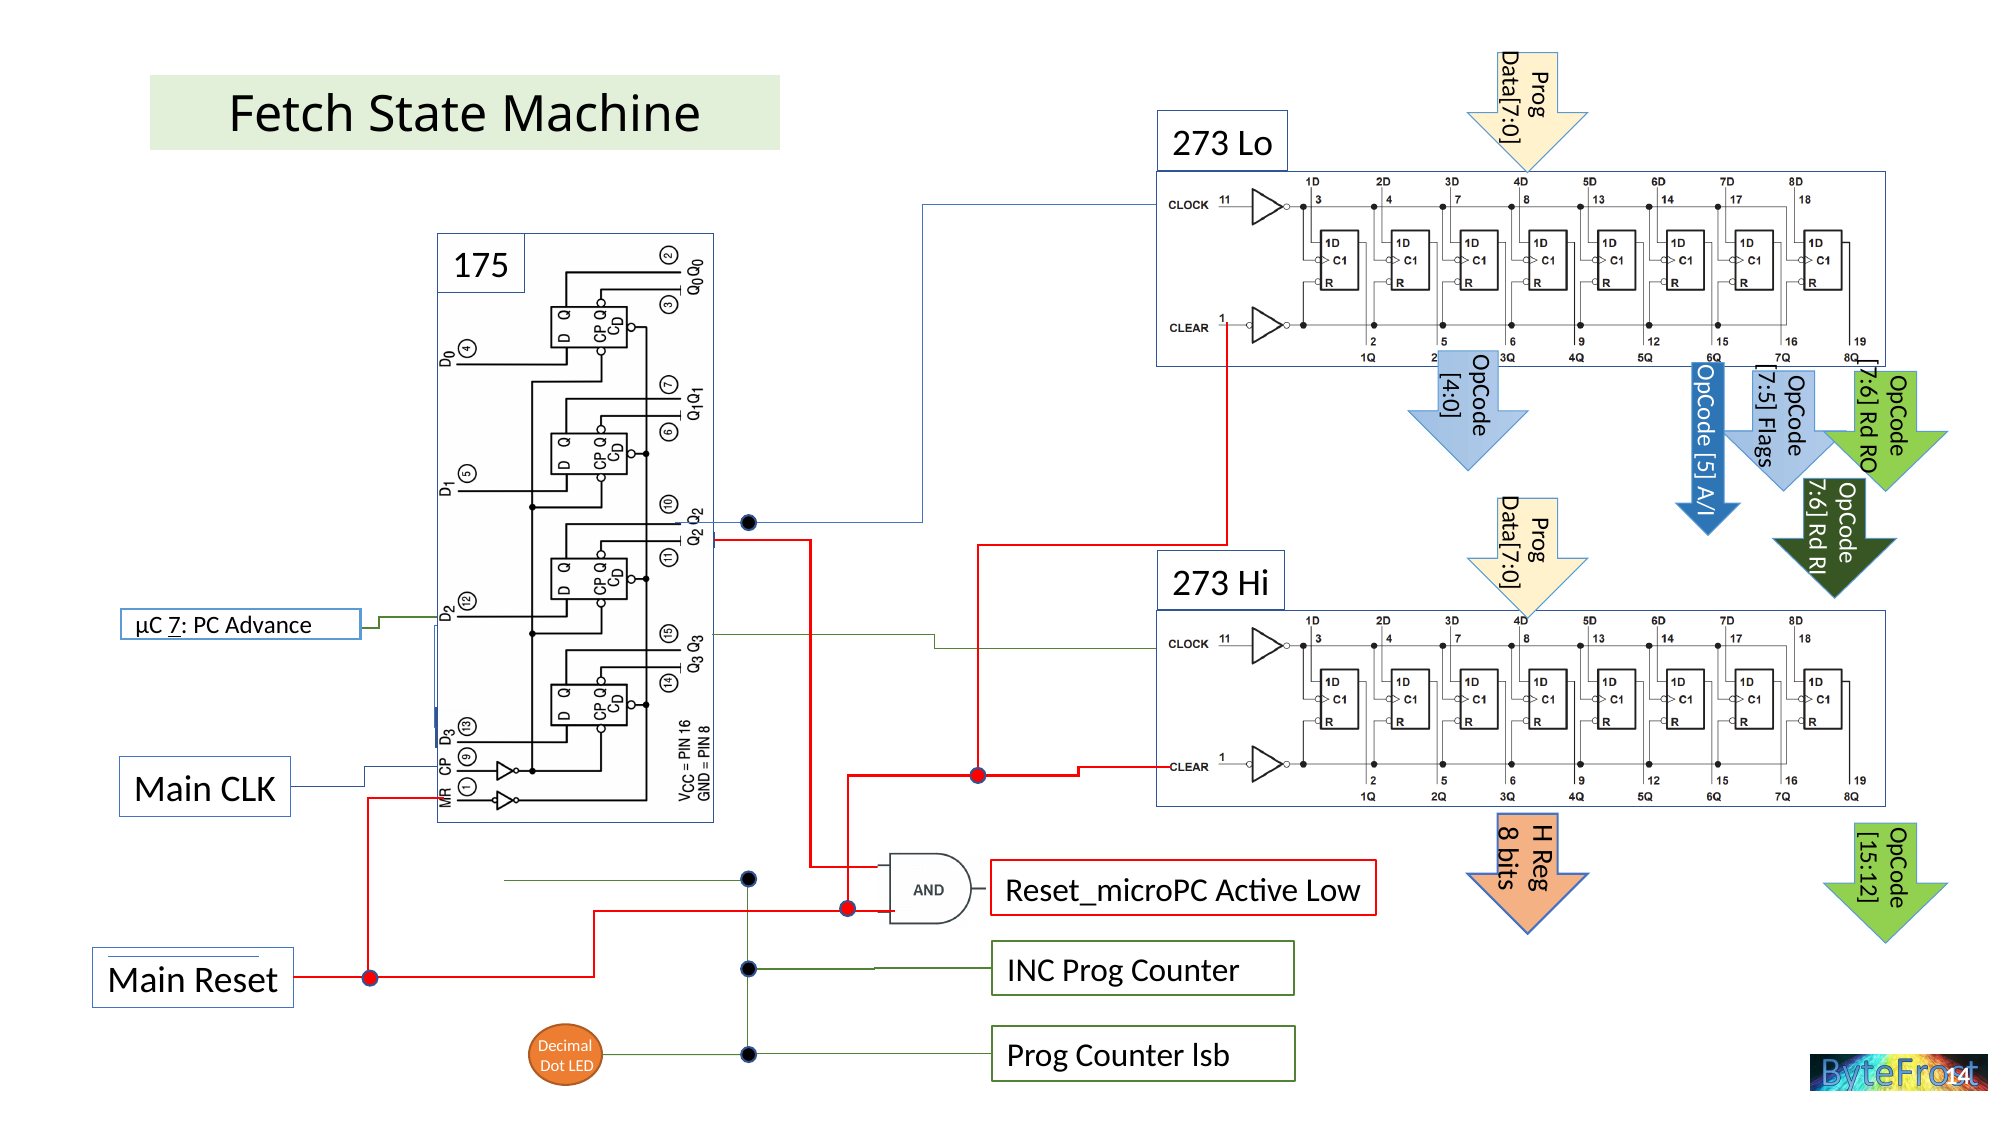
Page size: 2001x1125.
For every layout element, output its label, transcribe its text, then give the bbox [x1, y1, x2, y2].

text_box µC 7: PC Advance [120, 608, 362, 640]
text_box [713, 539, 908, 867]
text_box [294, 797, 445, 978]
text_box Reset_microPC Active Low [990, 860, 1377, 916]
title Fetch State Machine [150, 75, 780, 150]
text_box OpCode [7:5] Flags [1725, 370, 1834, 492]
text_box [503, 880, 993, 1054]
text_box H Reg 8 bits [1465, 812, 1591, 936]
text_box Prog Data[7:0] [1497, 497, 1559, 550]
text_box Main CLK [119, 756, 291, 817]
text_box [1156, 550, 1886, 807]
picture [1810, 1054, 1988, 1091]
text_box 14 [1535, 1044, 1986, 1105]
text_box [740, 1054, 758, 1064]
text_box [445, 911, 896, 978]
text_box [1156, 110, 1886, 367]
text_box OpCode [7:6] Rd RI [1771, 477, 1898, 550]
text_box [740, 870, 758, 880]
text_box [674, 204, 1171, 523]
text_box [361, 978, 379, 987]
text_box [879, 420, 1326, 670]
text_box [985, 766, 1171, 776]
picture [877, 851, 986, 927]
text_box OpCode [7:6] Rd RO [1822, 370, 1949, 493]
text_box Decimal Dot LED [527, 1054, 603, 1086]
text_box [91, 947, 295, 1008]
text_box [292, 766, 437, 787]
text_box INC Prog Counter [993, 940, 1294, 996]
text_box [437, 233, 714, 823]
text_box OpCode [4:0] [1406, 367, 1530, 472]
text_box Prog Data[7:0] [1497, 52, 1559, 110]
text_box [969, 766, 987, 785]
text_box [847, 775, 971, 901]
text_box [321, 616, 435, 628]
text_box OpCode [15:12] [1822, 822, 1949, 944]
text_box OpCode [5] A/I [1674, 367, 1742, 537]
text_box [740, 523, 758, 532]
text_box Prog Counter lsb [992, 1026, 1296, 1081]
